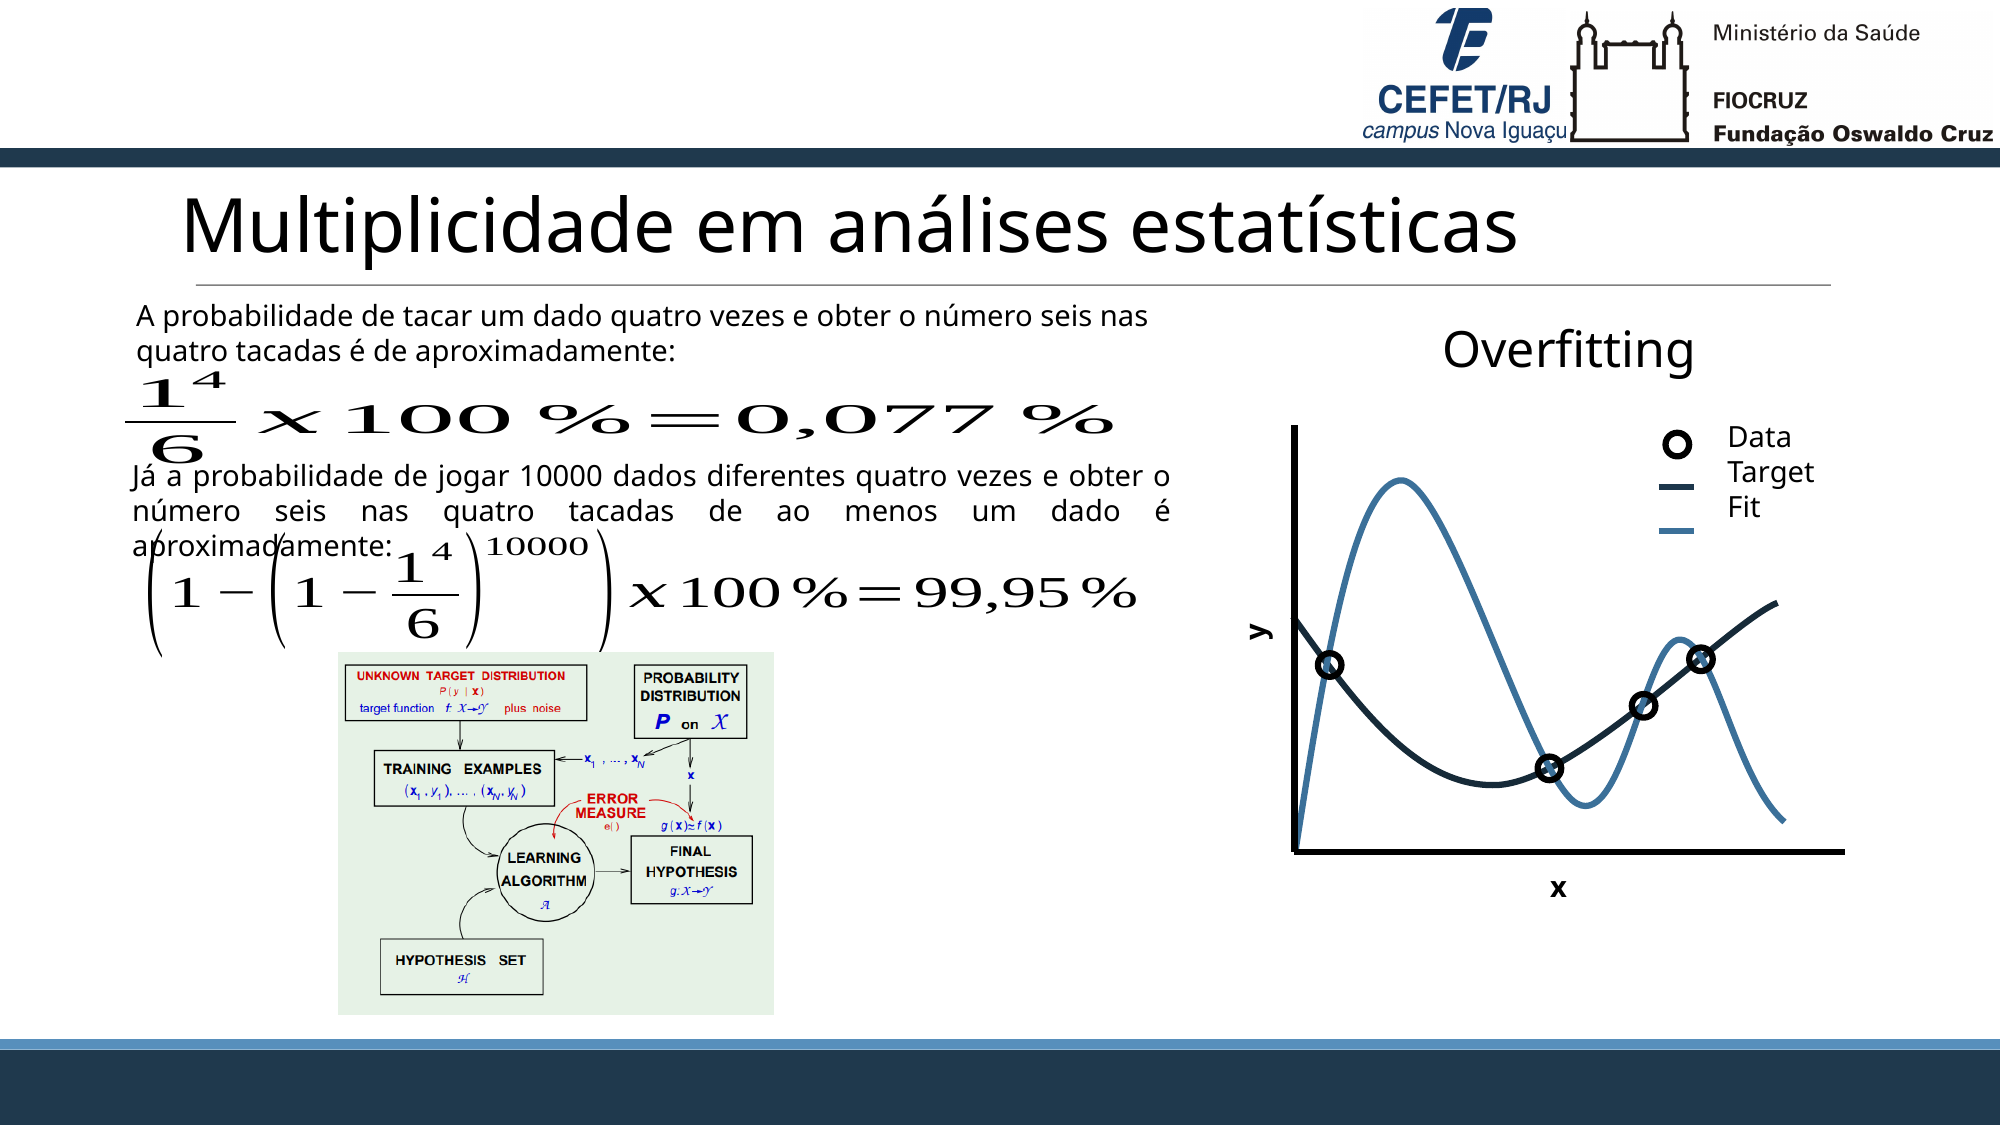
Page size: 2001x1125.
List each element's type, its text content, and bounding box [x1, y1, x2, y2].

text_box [1229, 410, 1846, 922]
picture [338, 651, 774, 1015]
text_box Overfitting [1294, 309, 1845, 385]
title Multiplicidade em análises estatísticas [180, 171, 1830, 285]
picture [1570, 11, 1993, 146]
text_box Já a probabilidade de jogar 10000 dados diferentes quatro vezes e obter o número seis nas quatro tacadas de ao menos um dado é aproximadamente: [117, 450, 1187, 570]
text_box A probabilidade de tacar um dado quatro vezes e obter o número seis nas quatro tacadas é de aproximadamente: [121, 290, 1214, 375]
picture [1363, 8, 1566, 143]
